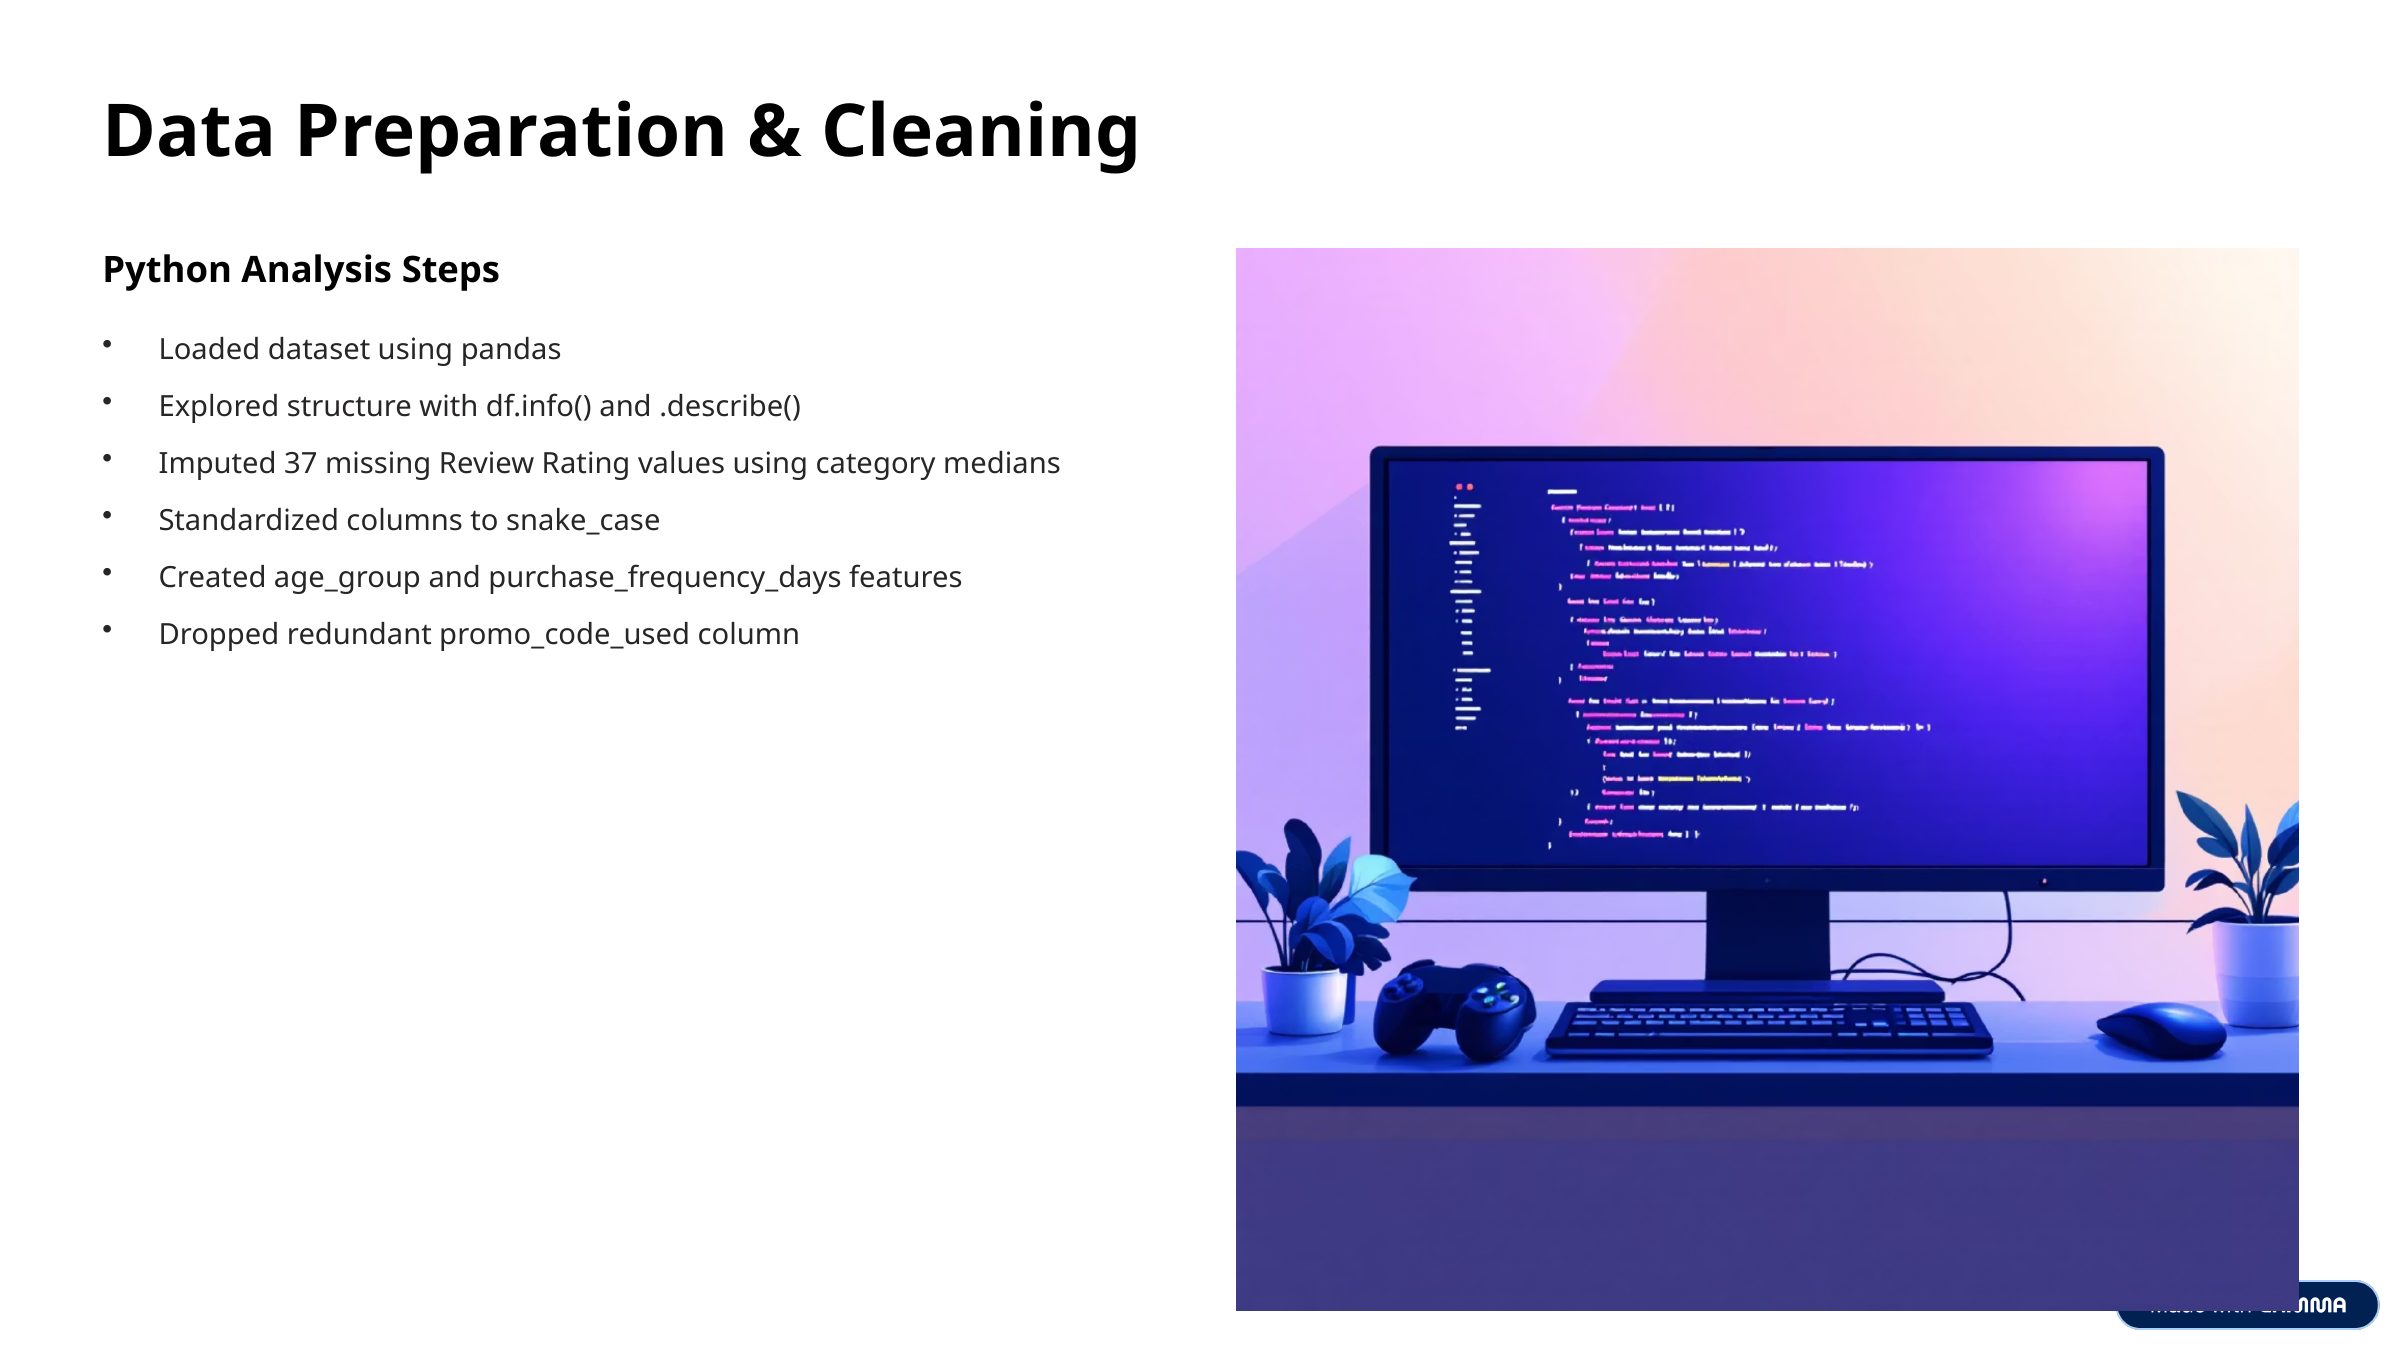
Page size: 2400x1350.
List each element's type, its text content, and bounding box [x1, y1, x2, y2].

text_box Standardized columns to snake_case [102, 490, 1165, 538]
text_box Loaded dataset using pandas [102, 319, 1165, 367]
text_box Explored structure with df.info() and .describe() [102, 376, 1165, 424]
text_box Data Preparation & Cleaning [102, 80, 1102, 172]
text_box Python Analysis Steps [102, 244, 504, 291]
text_box Dropped redundant promo_code_used column [102, 604, 1165, 652]
text_box Imputed 37 missing Review Rating values using category medians [102, 433, 1165, 481]
text_box Created age_group and purchase_frequency_days features [102, 547, 1165, 595]
picture [1236, 248, 2389, 1339]
